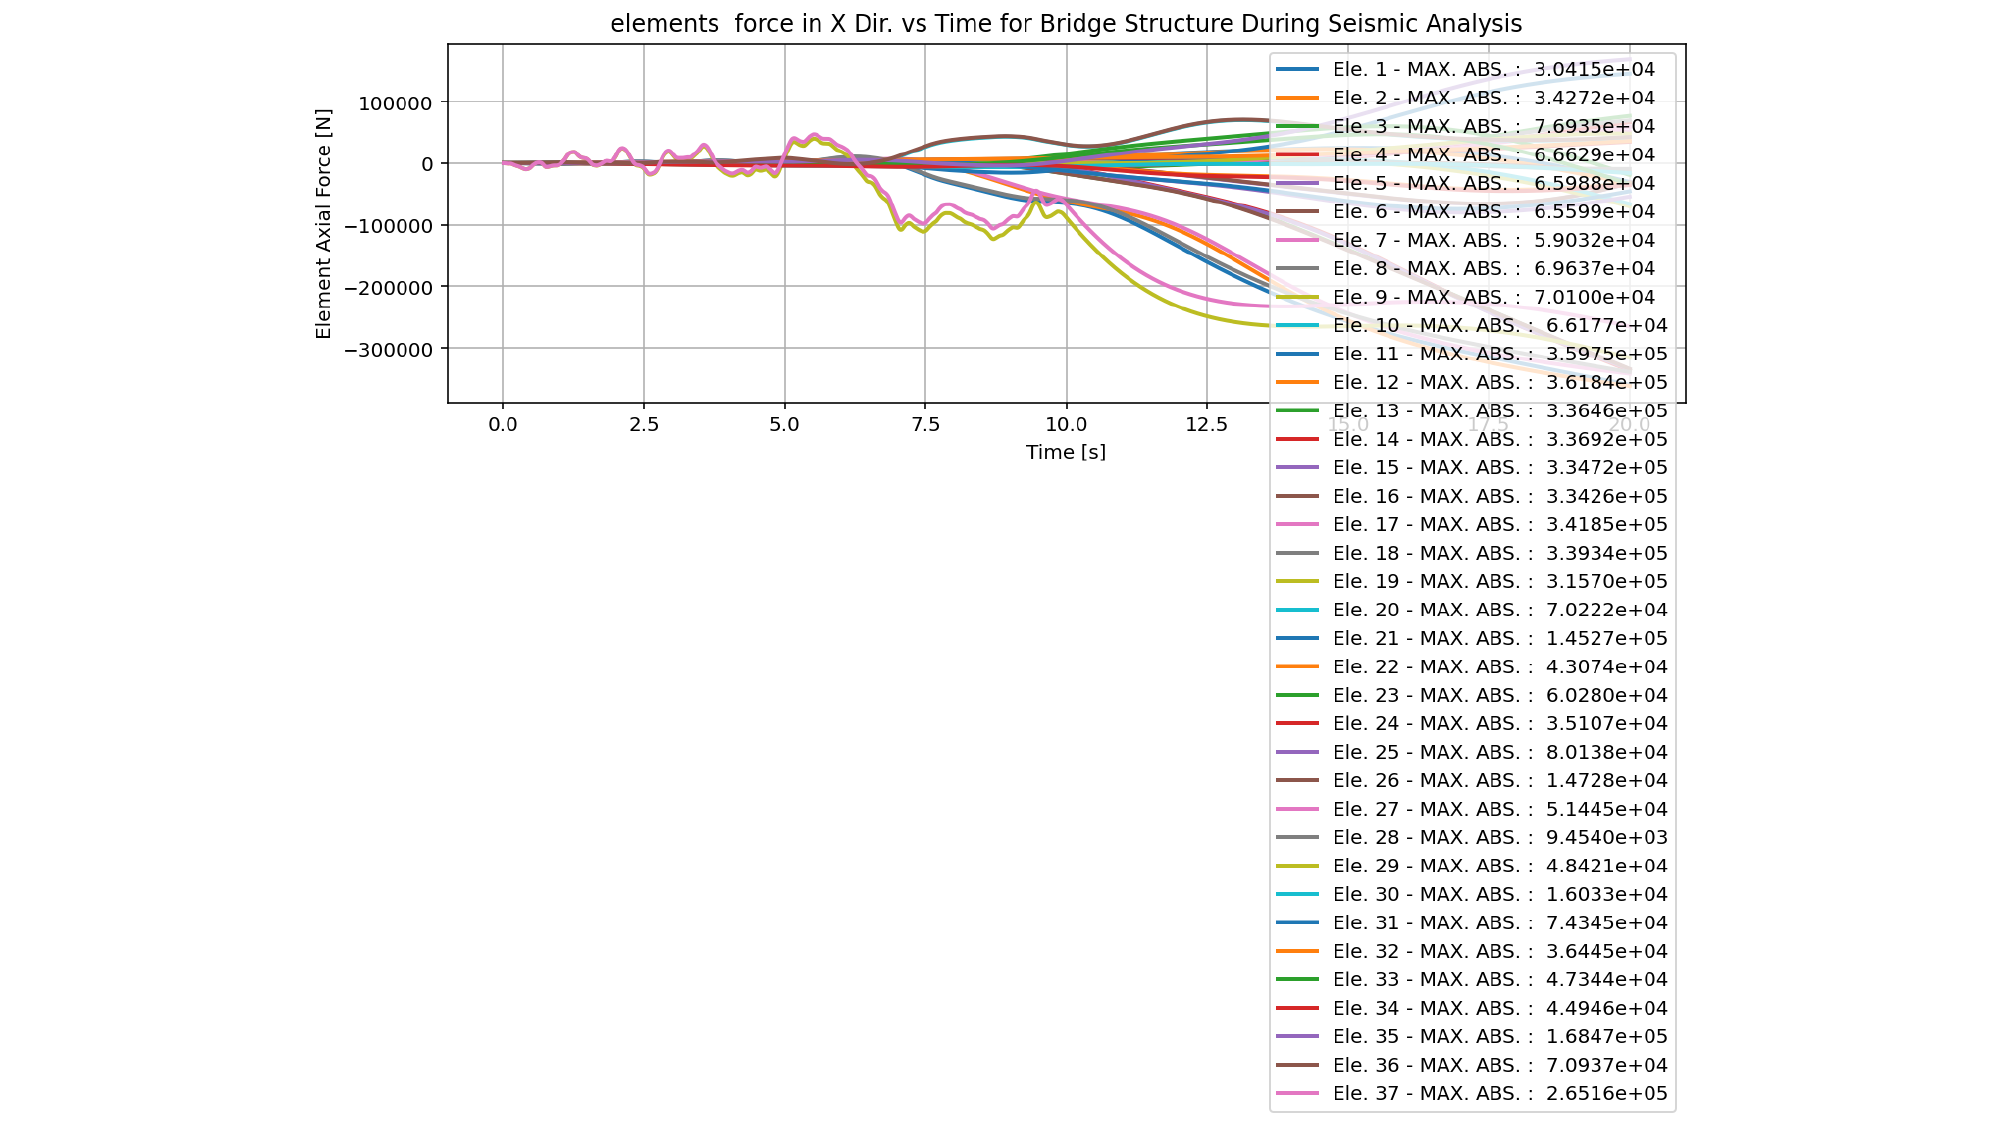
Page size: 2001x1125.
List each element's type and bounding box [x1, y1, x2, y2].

picture [301, 0, 1699, 1125]
